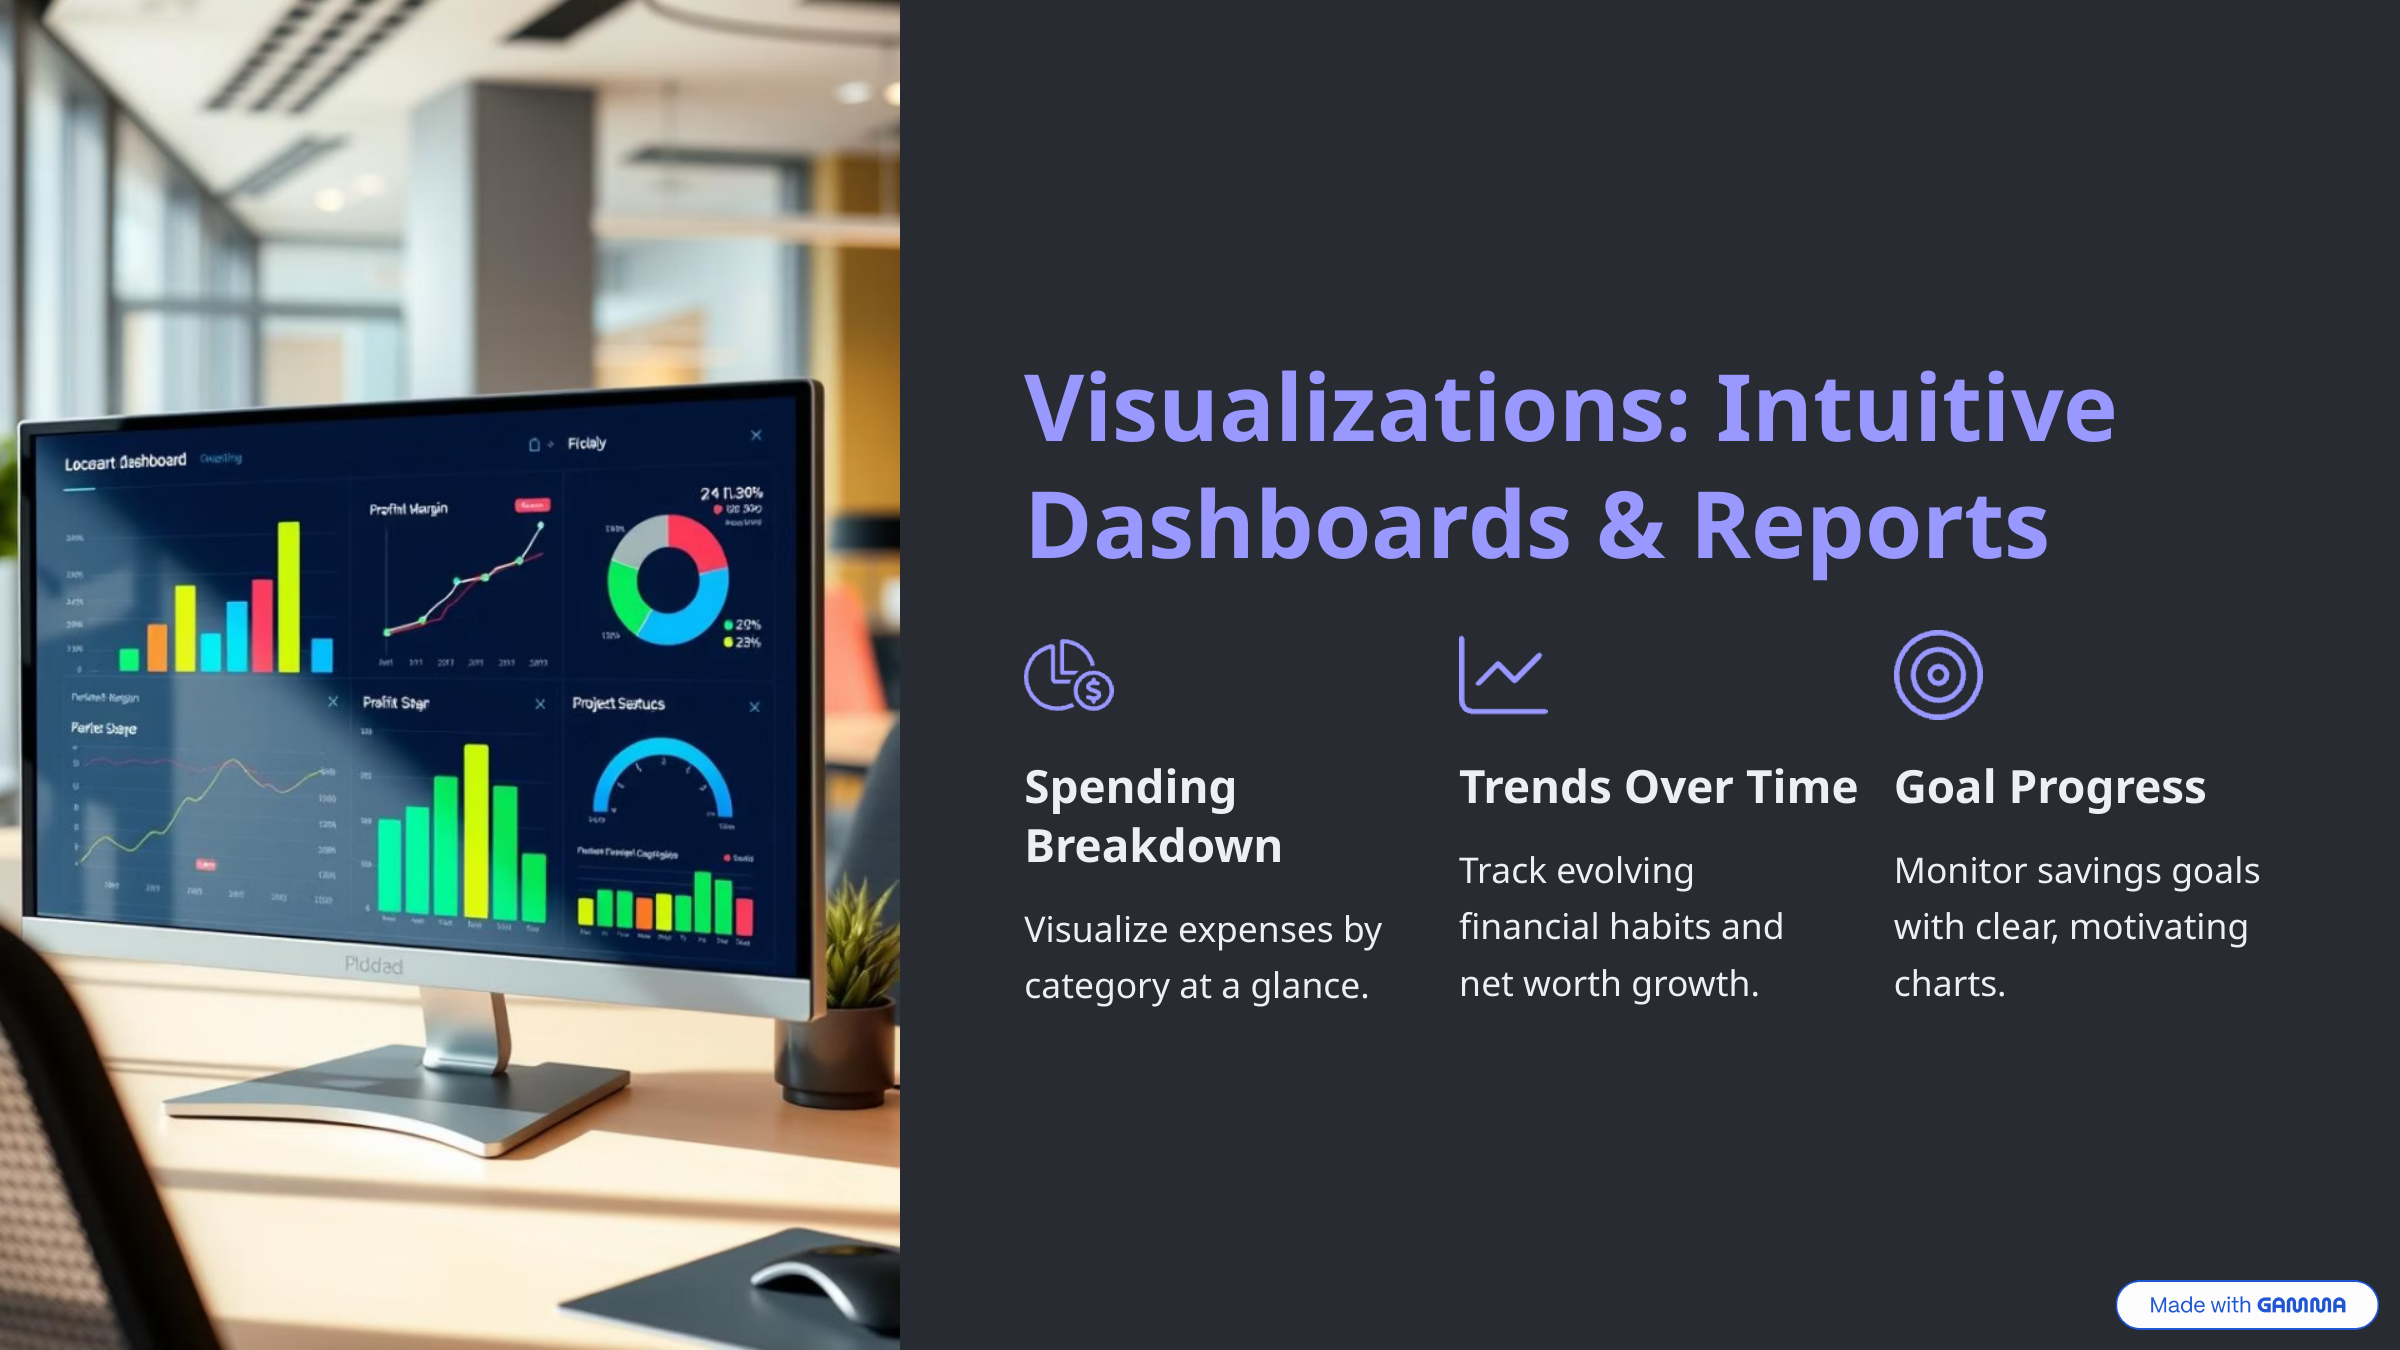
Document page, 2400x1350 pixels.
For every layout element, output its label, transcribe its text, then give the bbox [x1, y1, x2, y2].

text_box Goal Progress [1894, 754, 2276, 814]
text_box Monitor savings goals with clear, motivating charts. [1894, 834, 2276, 1006]
picture [2106, 1271, 2389, 1339]
text_box Spending Breakdown [1024, 754, 1406, 872]
text_box Visualizations: Intuitive Dashboards & Reports [1024, 343, 2276, 578]
picture [1024, 630, 1114, 720]
picture [1893, 630, 1983, 720]
picture [1459, 630, 1548, 720]
text_box Visualize expenses by category at a glance. [1024, 892, 1406, 1007]
picture [0, 0, 900, 1350]
text_box Track evolving financial habits and net worth growth. [1459, 834, 1841, 1006]
text_box Trends Over Time [1459, 754, 1841, 814]
